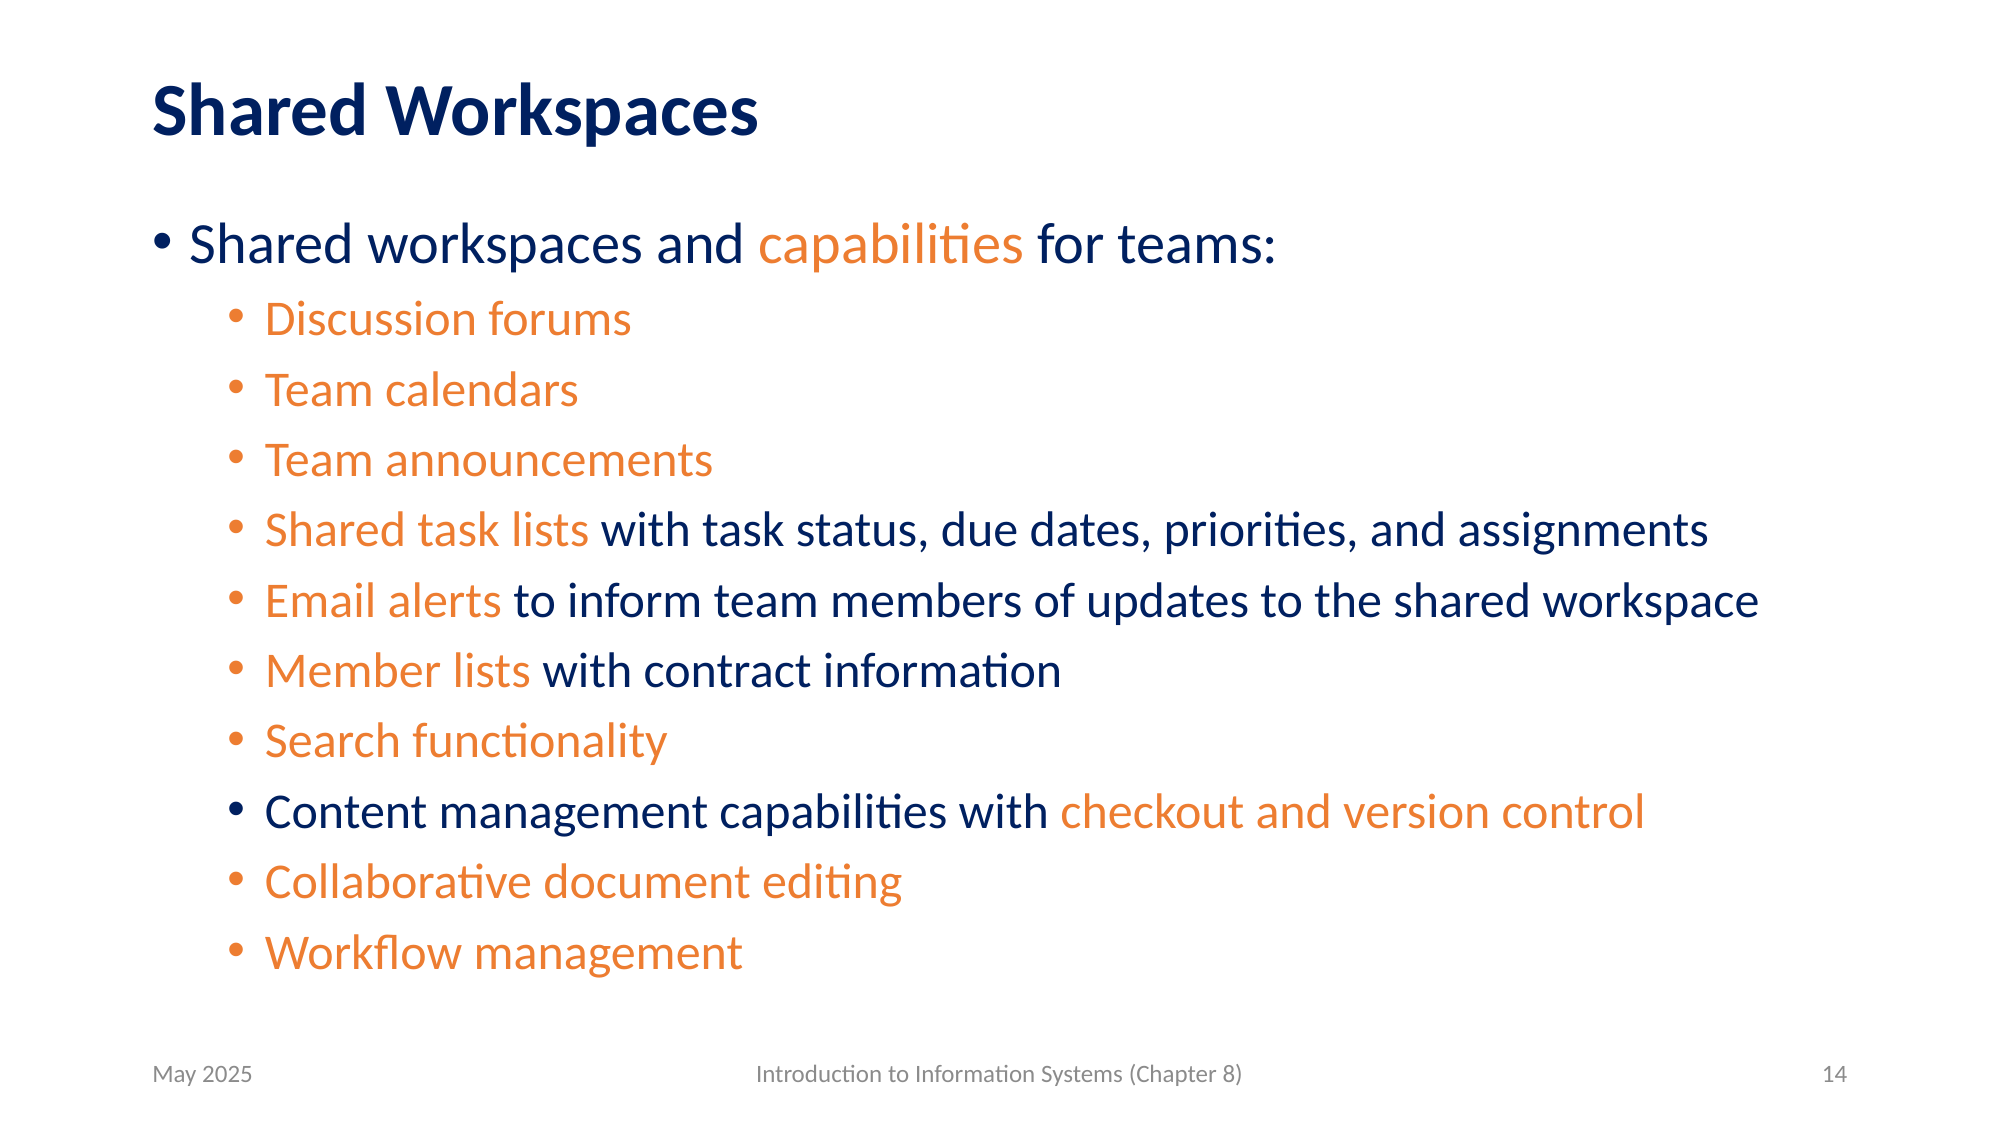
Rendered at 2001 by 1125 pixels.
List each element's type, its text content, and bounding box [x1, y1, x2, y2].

footer Introduction to Information Systems (Chapter 8) [662, 1042, 1338, 1103]
list Shared workspaces and capabilities for teams: Discussion forums Team calendars Team announcements Shared task lists with task status, due dates, priorities, and assignments Email alerts to inform team members of updates to the shared workspace Member lists with contract information Search functionality Content management capabilities with checkout and version control Collaborative document editing Workflow management [137, 197, 1863, 982]
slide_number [137, 1042, 588, 1103]
title Shared Workspaces [137, 58, 1863, 165]
slide_number 14 [1412, 1042, 1863, 1103]
